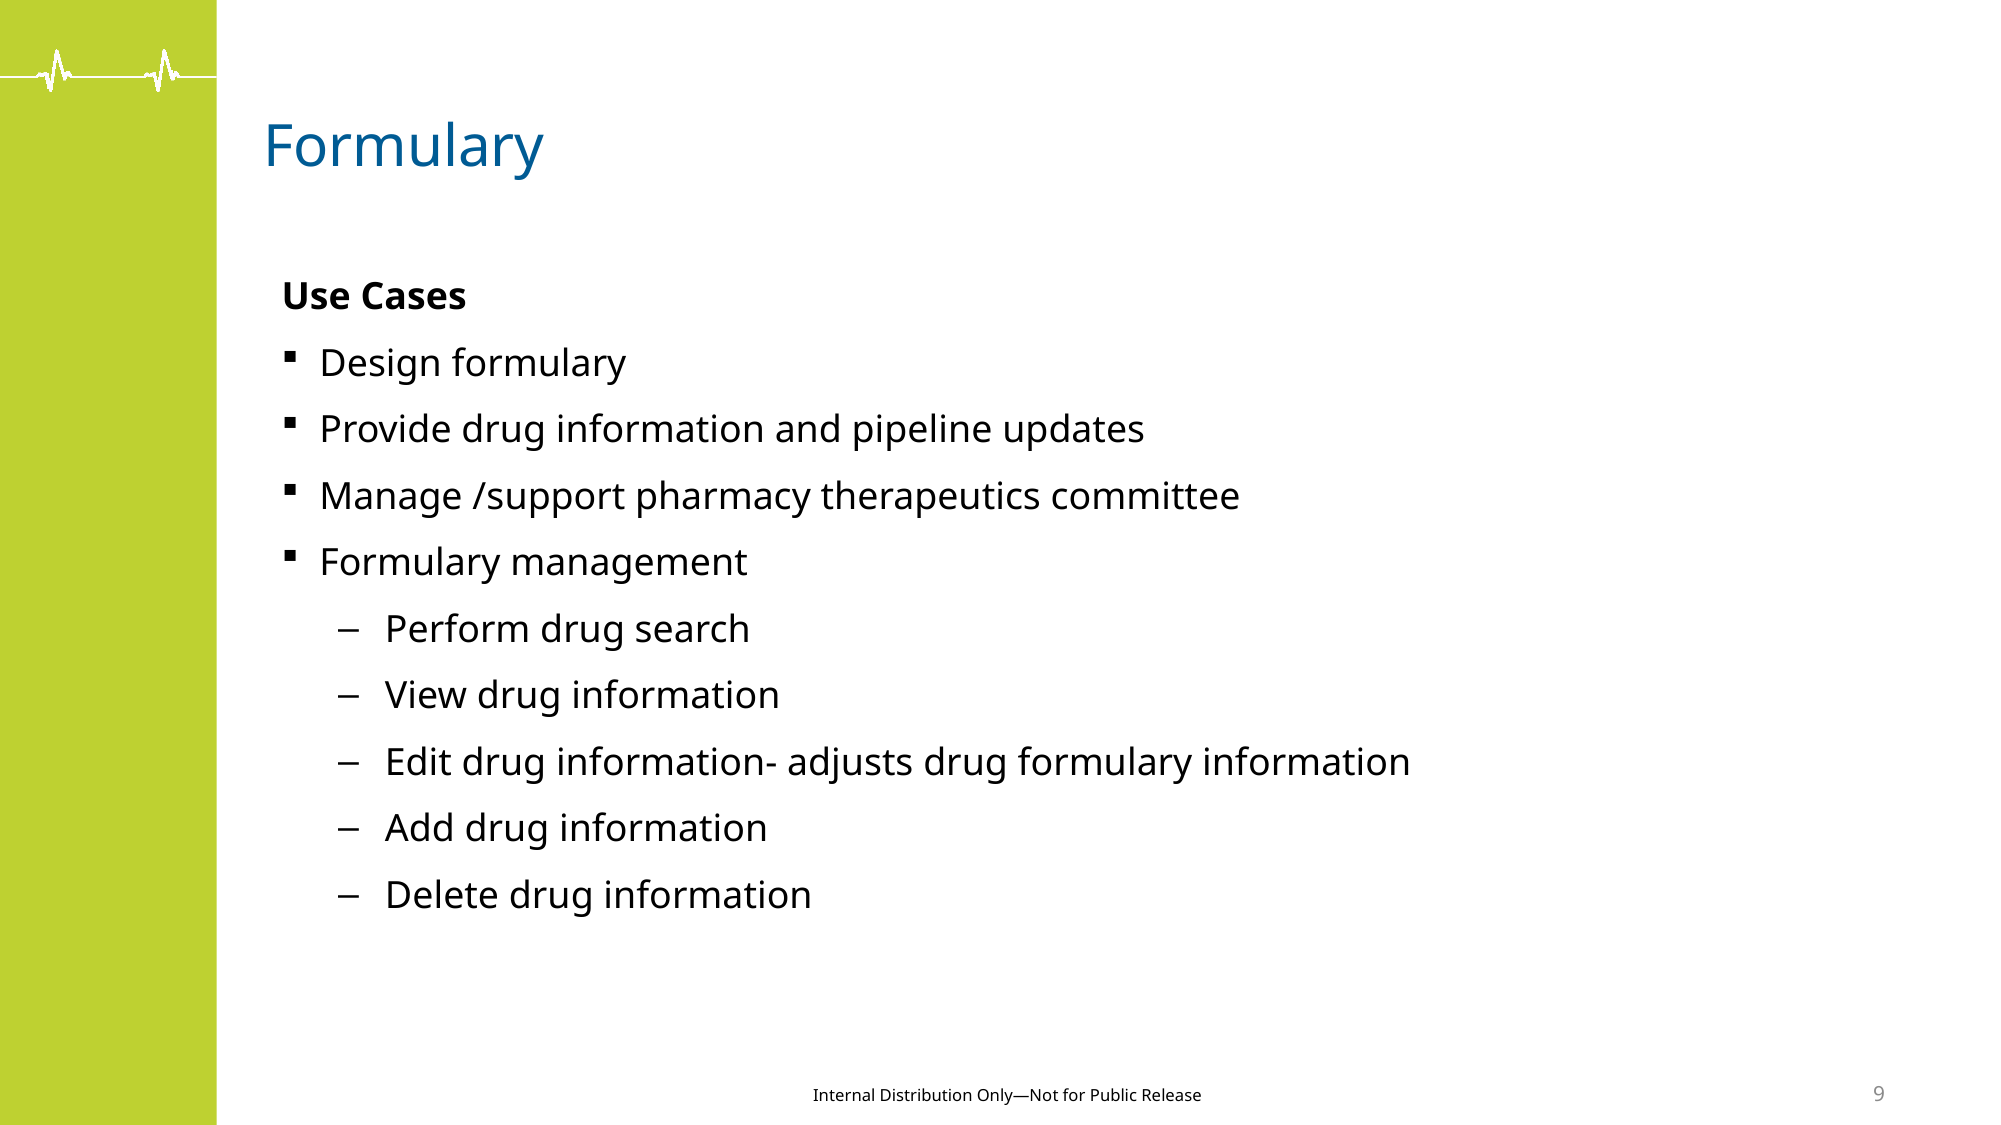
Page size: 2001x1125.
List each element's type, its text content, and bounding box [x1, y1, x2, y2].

picture [0, 9, 217, 125]
title Formulary [248, 119, 1882, 236]
slide_number 9 [1500, 1065, 1900, 1125]
list Use Cases Design formulary Provide drug information and pipeline updates Manage /support pharmacy therapeutics committee Formulary management Perform drug search View drug information Edit drug information- adjusts drug formulary information Add drug information Delete drug information [248, 255, 1882, 1005]
